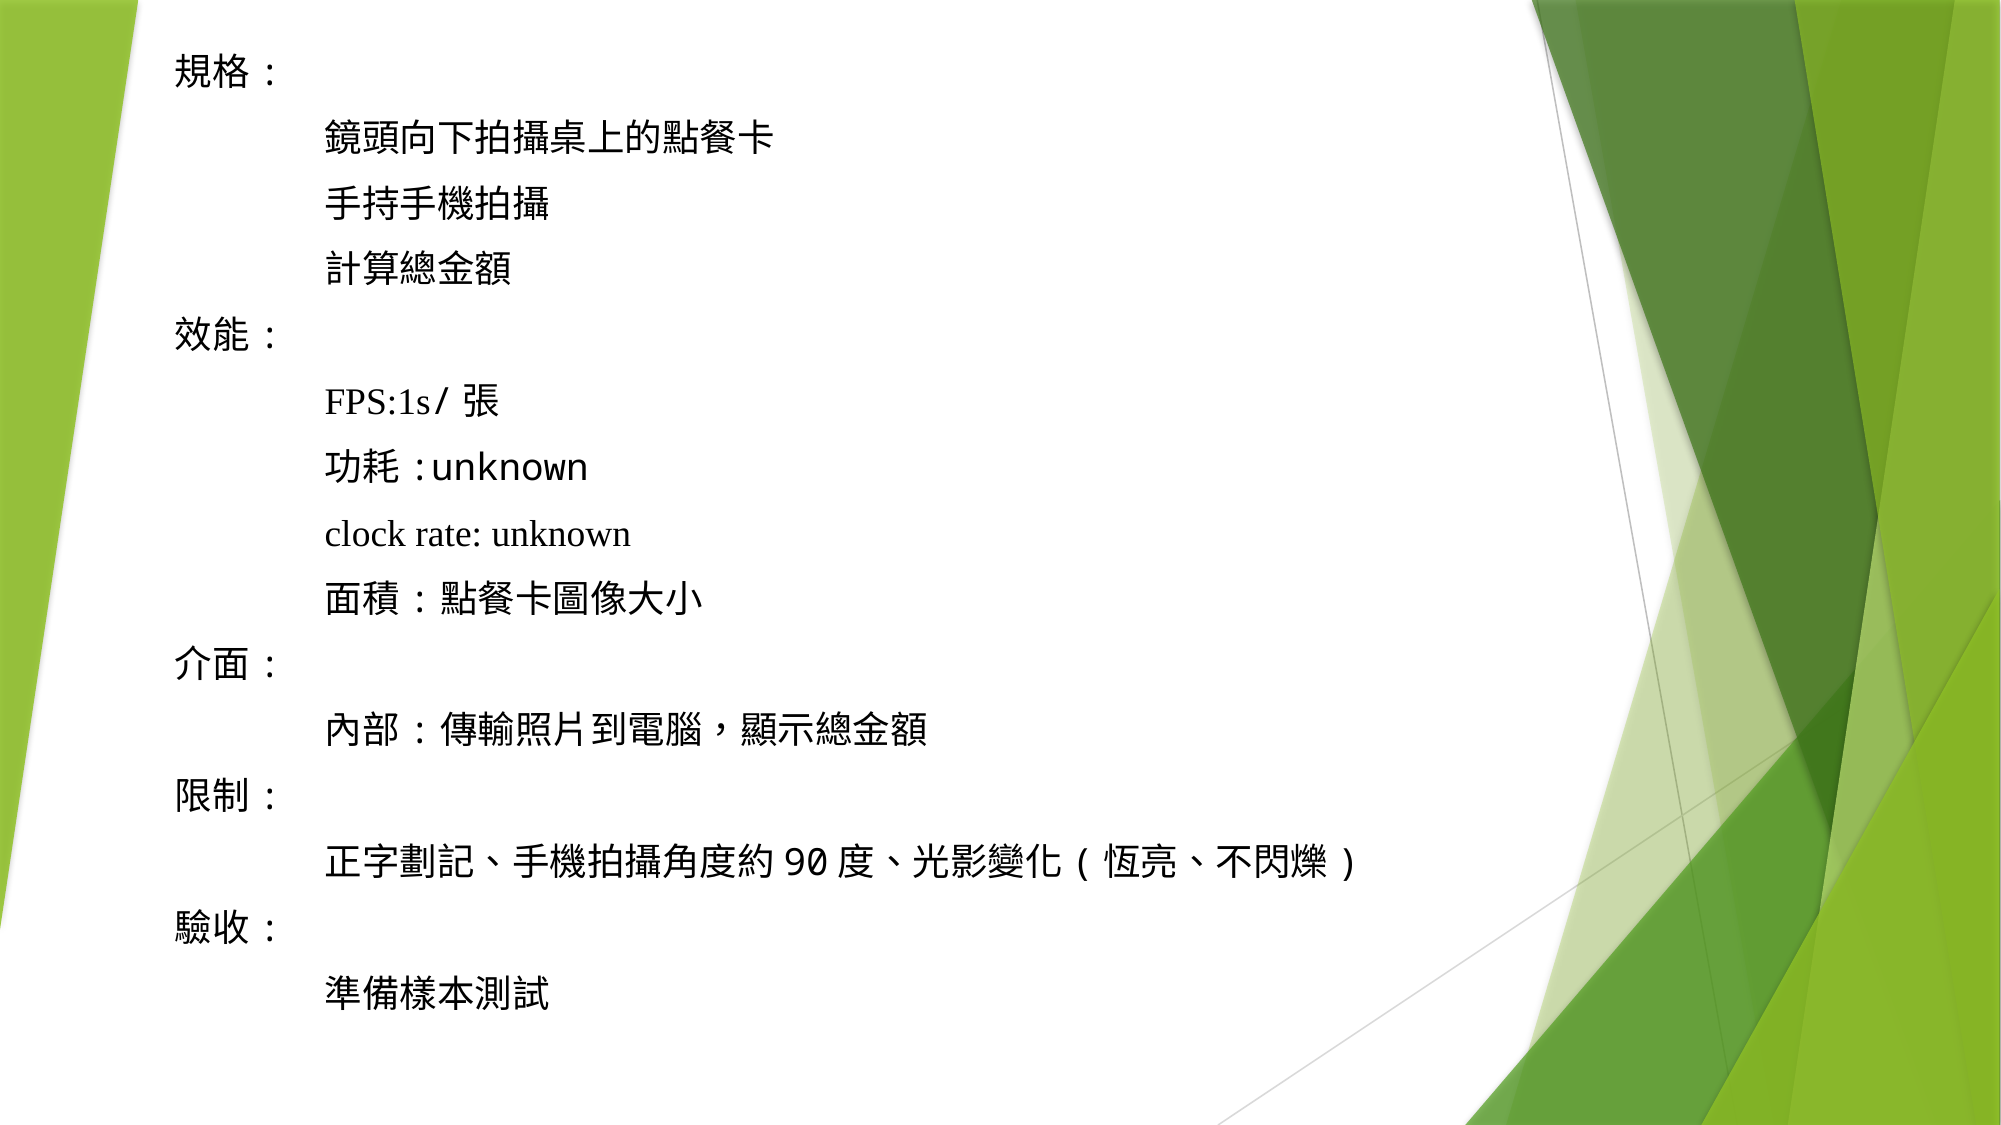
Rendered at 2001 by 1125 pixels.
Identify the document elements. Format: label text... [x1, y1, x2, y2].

subtitle 規格: 鏡頭向下拍攝桌上的點餐卡 手持手機拍攝 計算總金額 效能: FPS:1s/張 功耗:unknown clock rate: unknown 面積:點餐卡圖像大小 介面: 內部:傳輸照片到電腦，顯示總金額 限制: 正字劃記、手機拍攝角度約90度、光影變化(恆亮、不閃爍) 驗收: 準備樣本測試 [159, 40, 1841, 1004]
